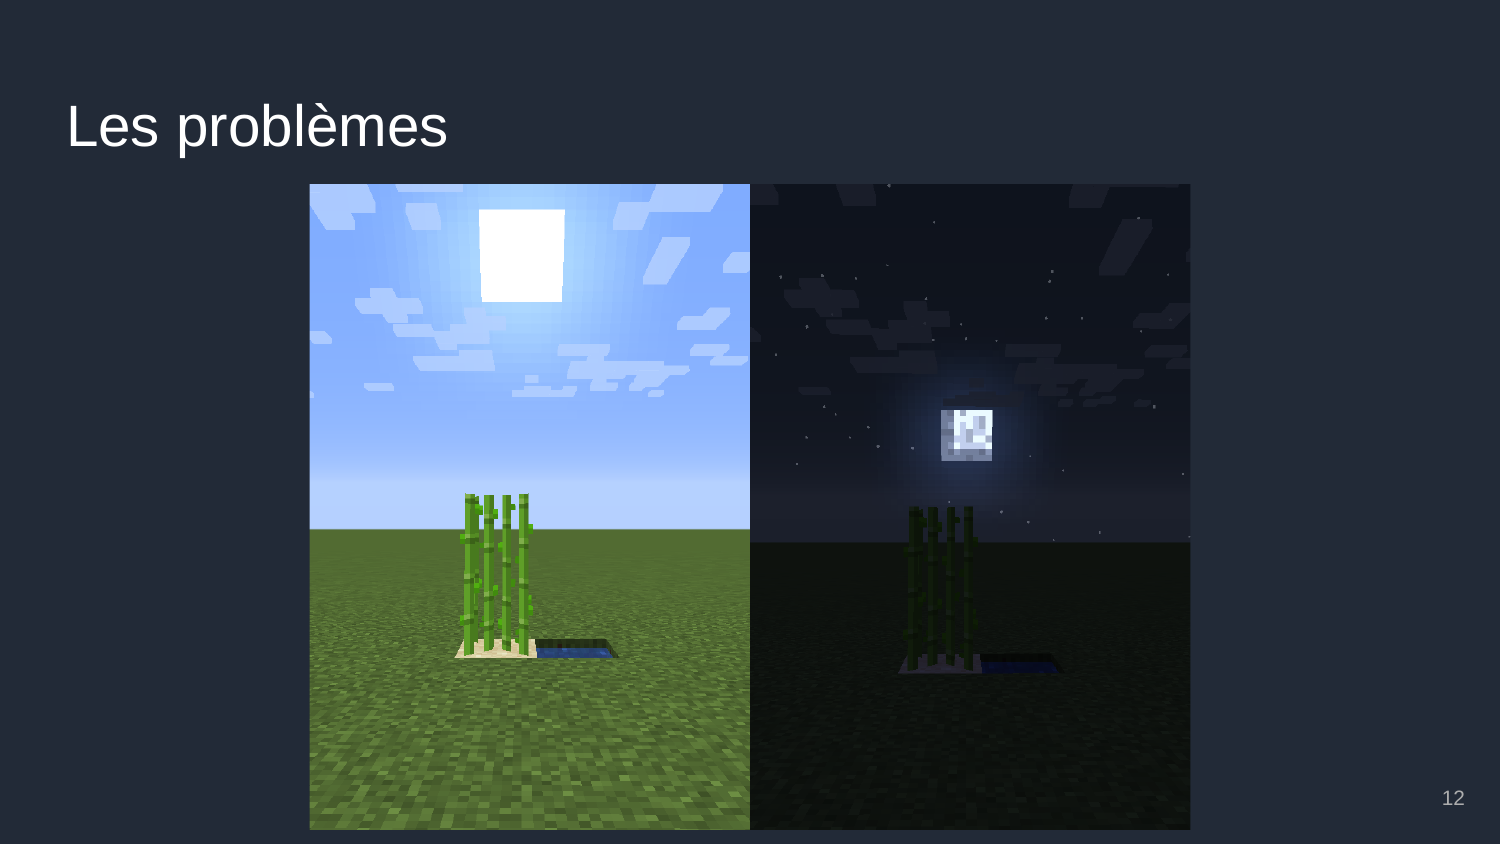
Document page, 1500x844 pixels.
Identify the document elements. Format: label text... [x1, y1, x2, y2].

slide_number ‹#› [1389, 764, 1480, 830]
title Les problèmes [51, 72, 1449, 167]
picture [309, 183, 1191, 830]
